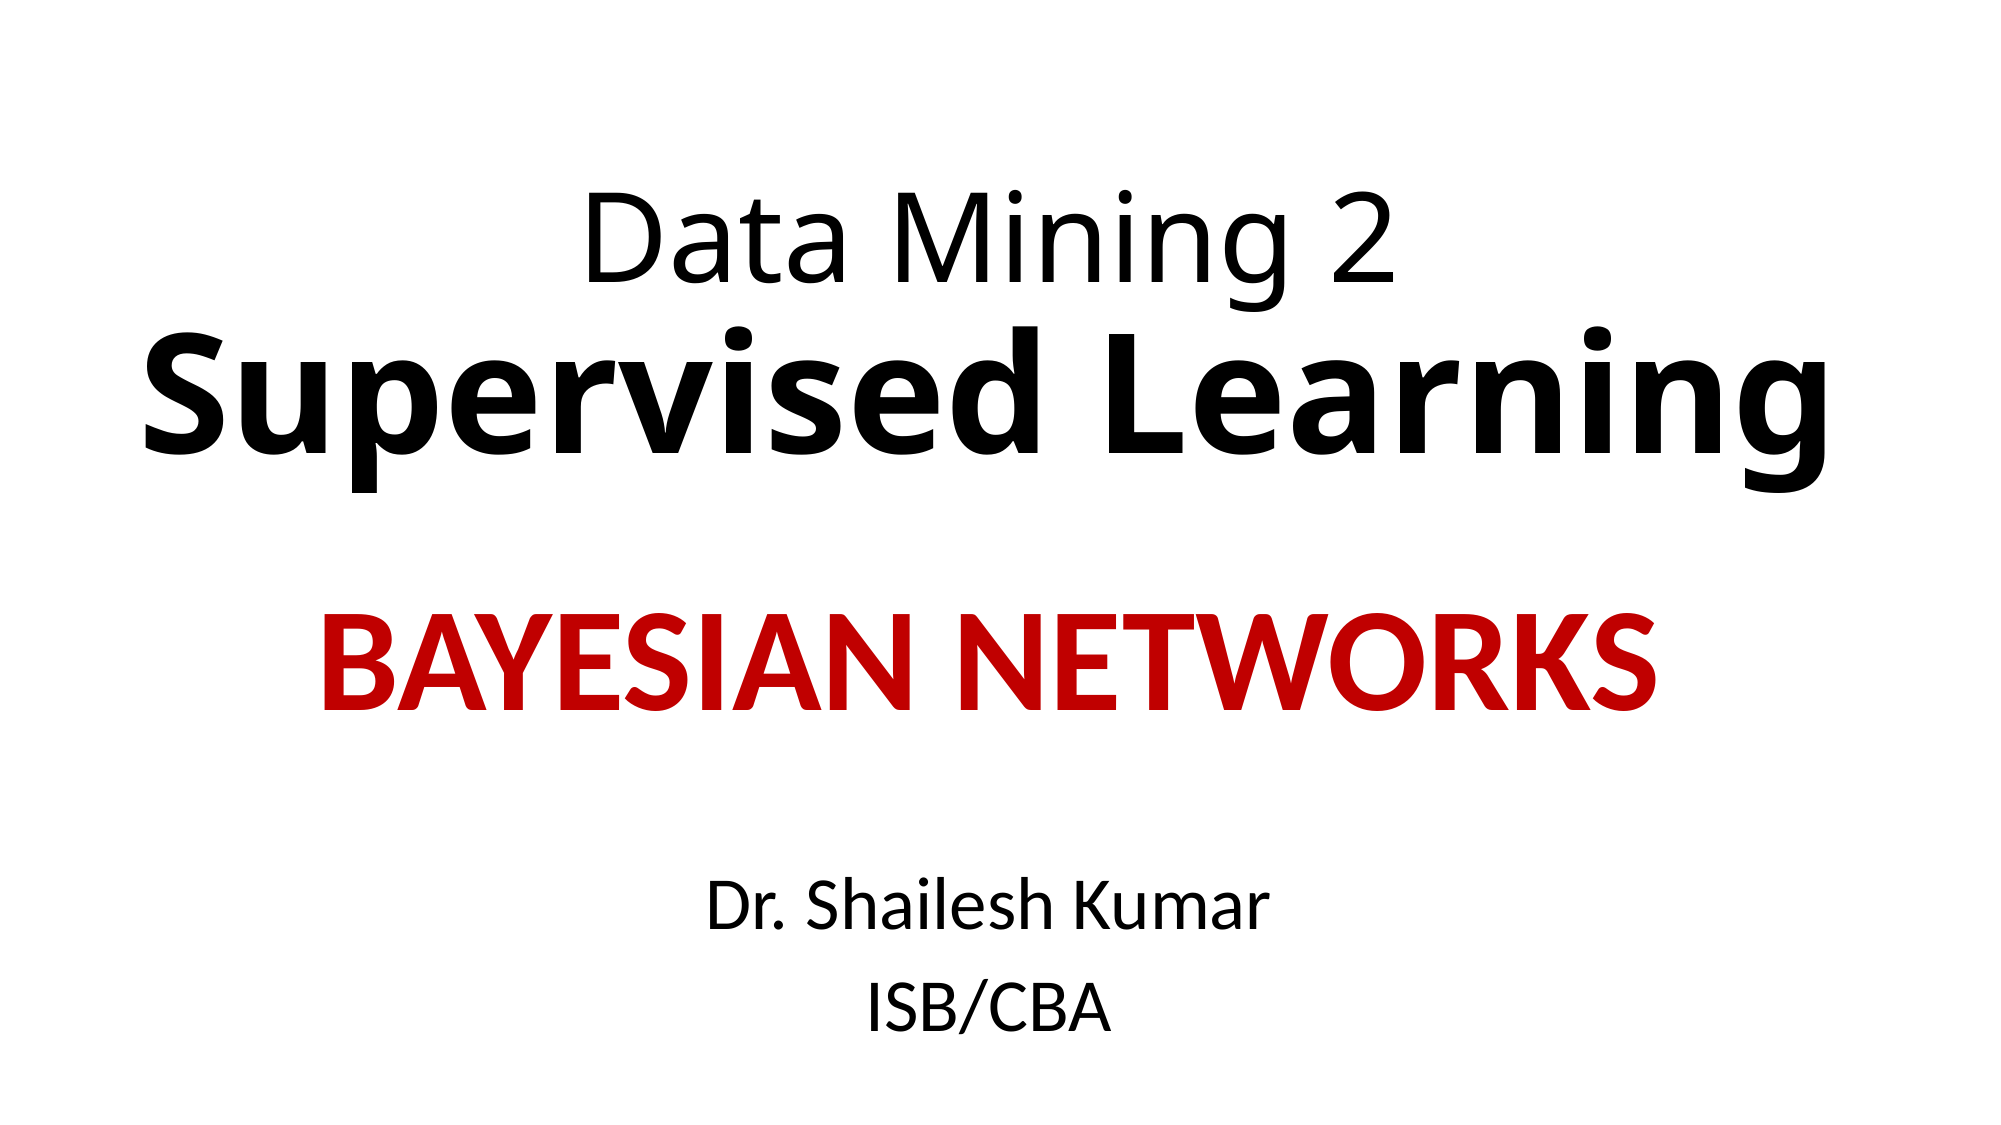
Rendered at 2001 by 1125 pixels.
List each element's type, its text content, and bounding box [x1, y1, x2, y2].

title Data Mining 2 Supervised Learning [81, 80, 1897, 498]
subtitle BAYESIAN NETWORKS Dr. Shailesh Kumar ISB/CBA [81, 574, 1897, 1058]
